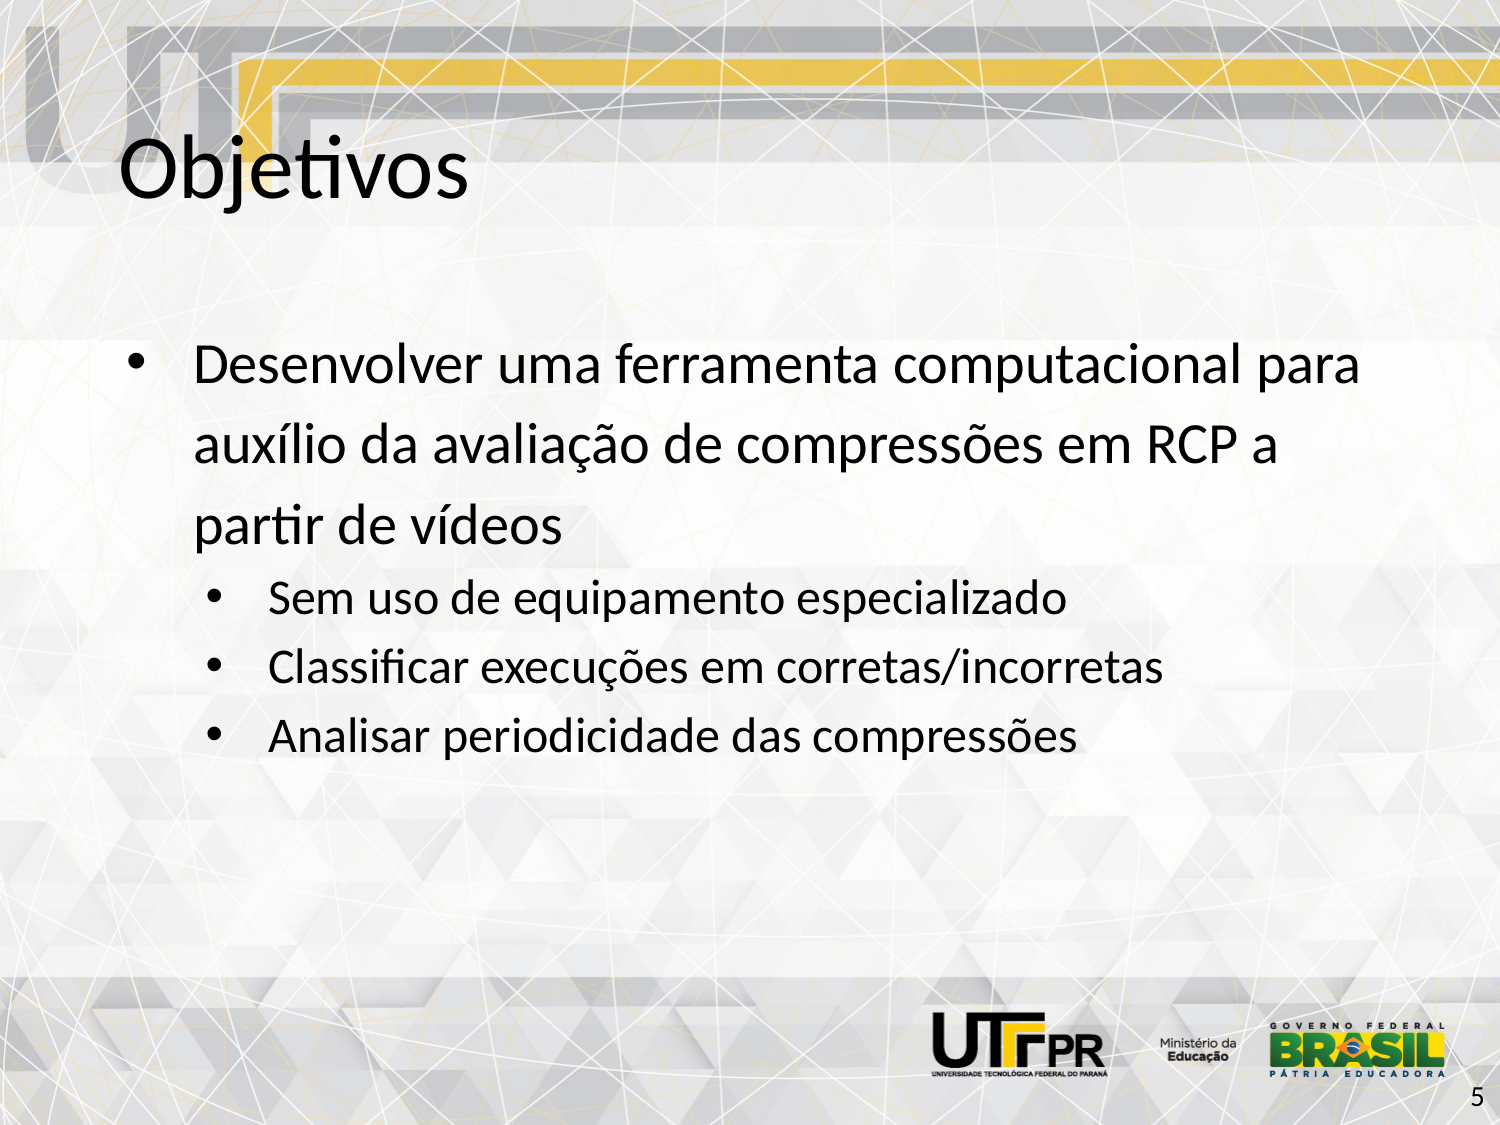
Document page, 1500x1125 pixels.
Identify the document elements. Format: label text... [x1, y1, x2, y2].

slide_number ‹#› [1162, 1065, 1500, 1125]
title Objetivos [103, 59, 1397, 278]
list Desenvolver uma ferramenta computacional para auxílio da avaliação de compressões em RCP a partir de vídeos Sem uso de equipamento especializado Classificar execuções em corretas/incorretas Analisar periodicidade das compressões [103, 299, 1397, 1014]
picture [0, 0, 1500, 1125]
